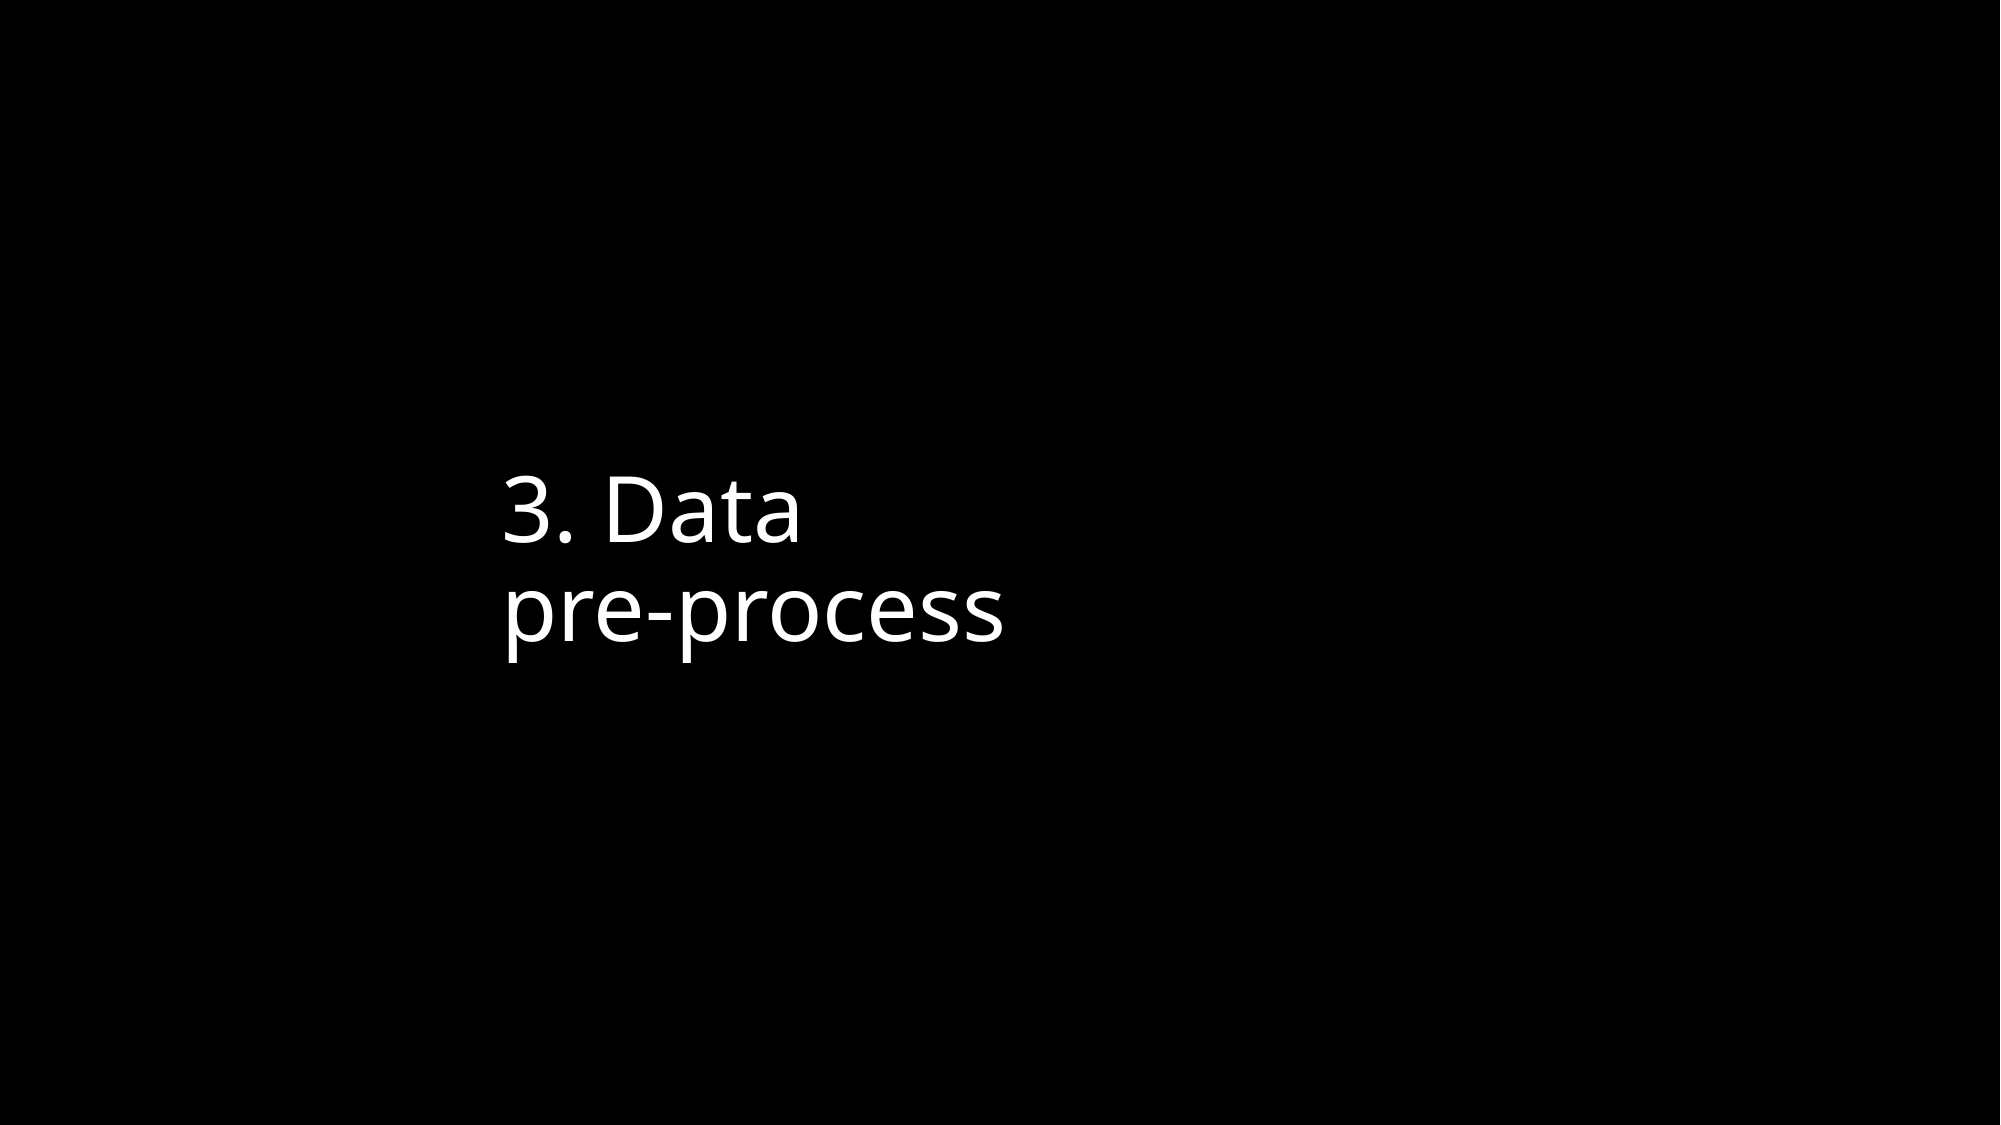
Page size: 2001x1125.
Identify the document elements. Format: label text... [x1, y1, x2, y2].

title 3. Data pre-process [486, 408, 1514, 717]
